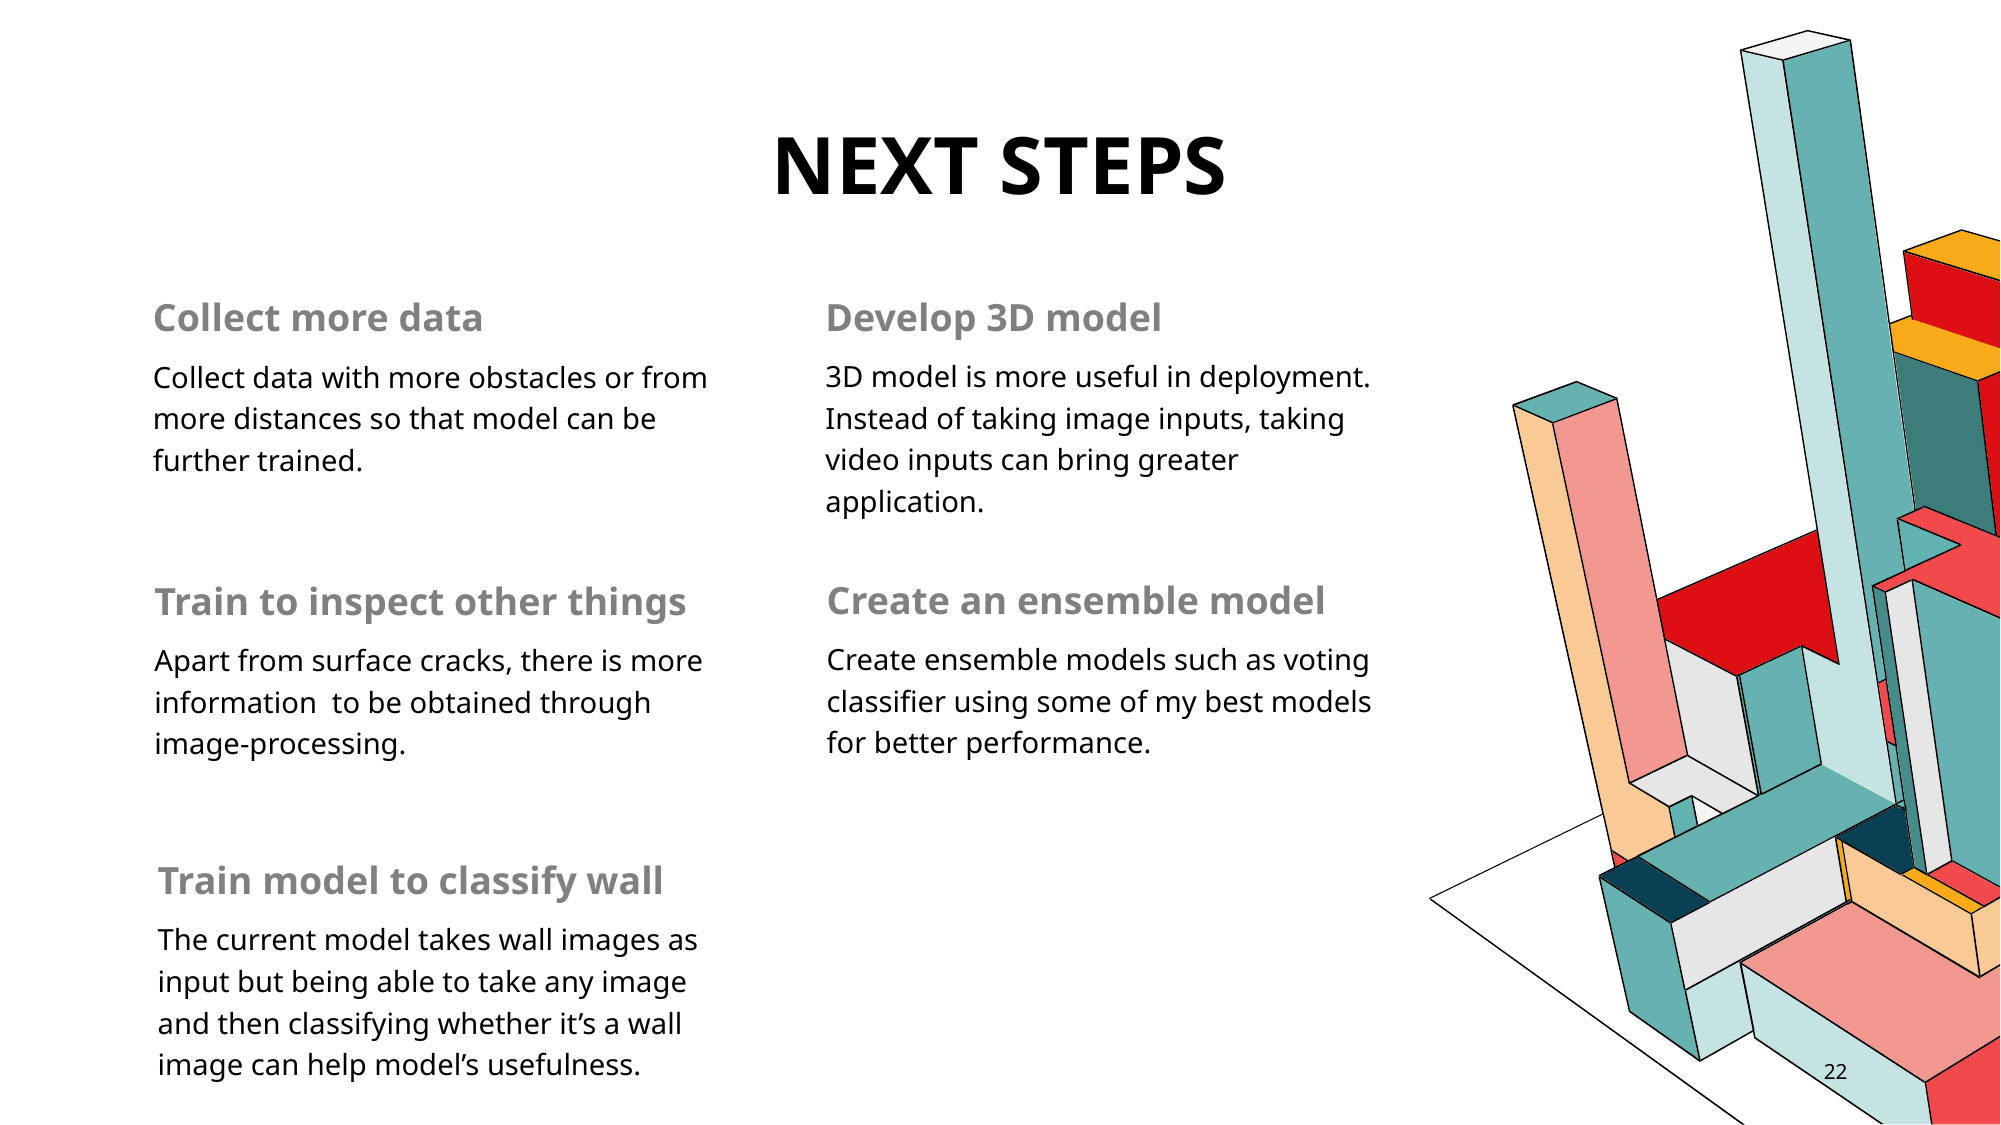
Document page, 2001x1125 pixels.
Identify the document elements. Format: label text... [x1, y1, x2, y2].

list Apart from surface cracks, there is more information to be obtained through image-processing. [139, 627, 740, 823]
list 3D model is more useful in deployment. Instead of taking image inputs, taking video inputs can bring greater application. [810, 344, 1411, 539]
list Create an ensemble model [811, 560, 1412, 621]
title Next steps [137, 59, 1863, 278]
list The current model takes wall images as input but being able to take any image and then classifying whether it’s a wall image can help model’s usefulness. [142, 907, 743, 1103]
list Collect data with more obstacles or from more distances so that model can be further trained. [138, 344, 738, 540]
list Train model to classify wall [142, 840, 743, 901]
slide_number 22 [1412, 1042, 1863, 1103]
list Develop 3D model [810, 276, 1411, 337]
list Train to inspect other things [139, 560, 740, 621]
list Create ensemble models such as voting classifier using some of my best models for better performance. [811, 627, 1412, 823]
list Collect more data [138, 277, 738, 338]
